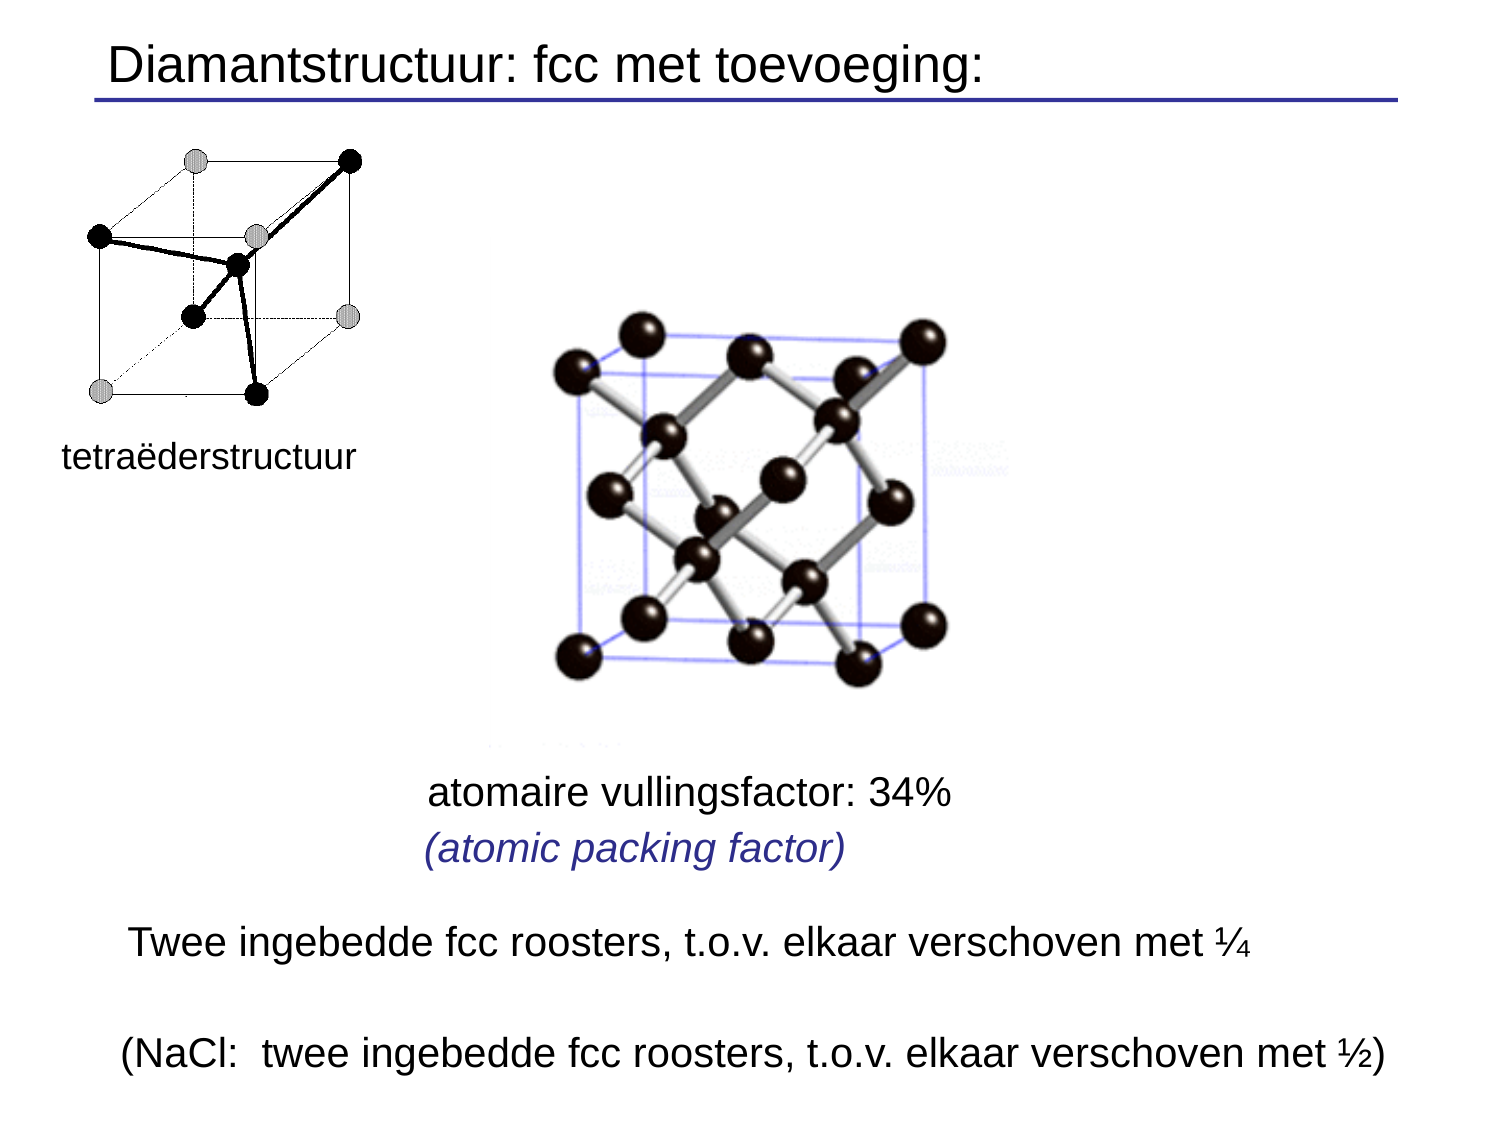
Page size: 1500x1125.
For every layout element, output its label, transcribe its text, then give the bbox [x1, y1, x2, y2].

text_box [112, 908, 1410, 1018]
text_box (atomic packing factor) [408, 813, 862, 879]
picture [489, 237, 1011, 751]
text_box atomaire vullingsfactor: 34% Twee ingebedde fcc roosters, t.o.v. elkaar verschoven met ¼ [112, 757, 1410, 908]
picture [87, 149, 363, 406]
text_box tetraëderstructuur [46, 424, 383, 485]
text_box Diamantstructuur: fcc met toevoeging: [93, 11, 1411, 112]
text_box (NaCl: twee ingebedde fcc roosters, t.o.v. elkaar verschoven met ½) [105, 1018, 1417, 1083]
